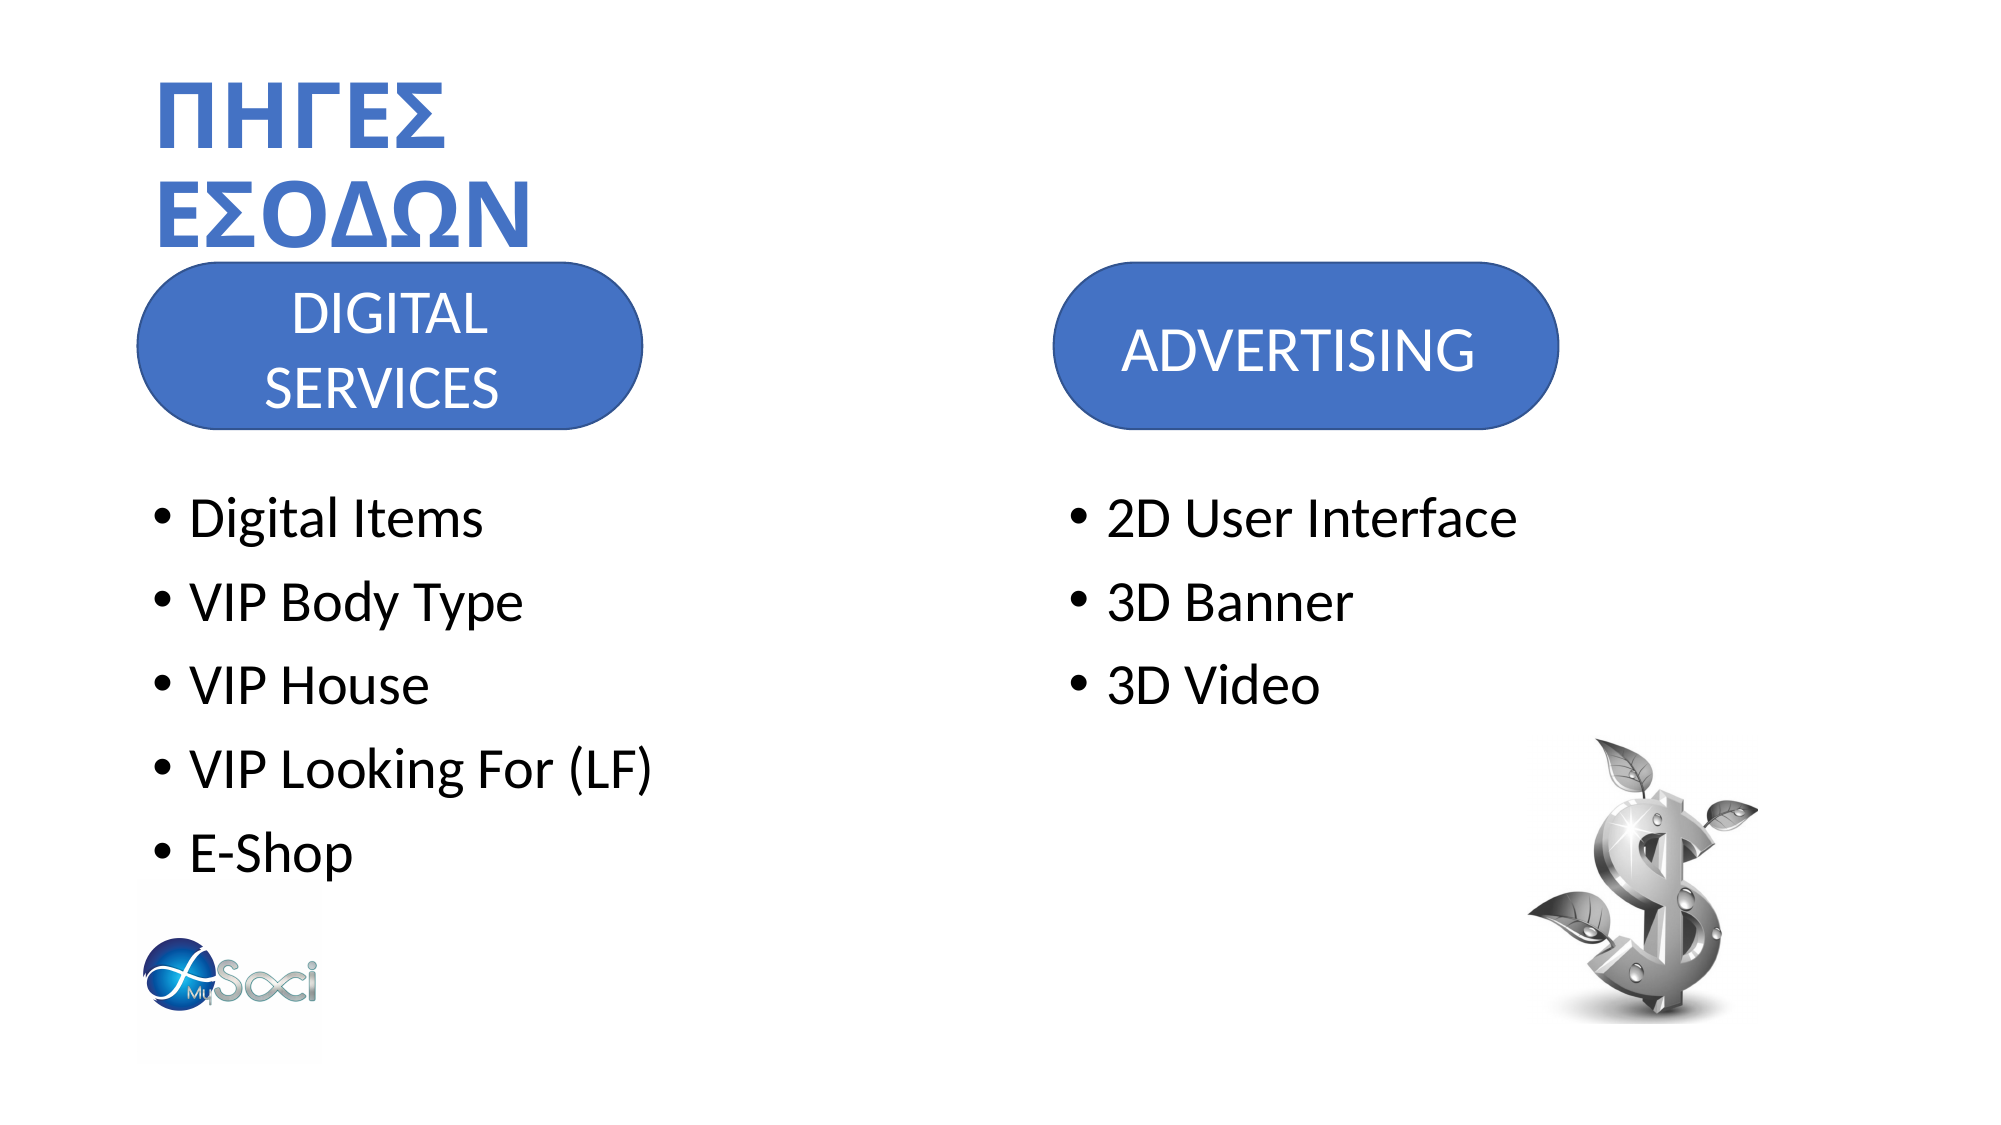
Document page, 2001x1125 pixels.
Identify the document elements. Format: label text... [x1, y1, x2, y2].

picture [137, 879, 323, 1064]
list Digital Items VIP Body Type VIP House VIP Looking For (LF) E-Shop [137, 479, 1000, 912]
title ΠΗΓΕΣ ΕΣΟΔΩΝ [137, 59, 821, 278]
text_box ADVERTISING [1052, 261, 1560, 431]
text_box 2D User Interface 3D Banner 3D Video [1053, 479, 1643, 791]
picture [1526, 735, 1758, 1024]
text_box DIGITAL SERVICES [136, 261, 644, 431]
